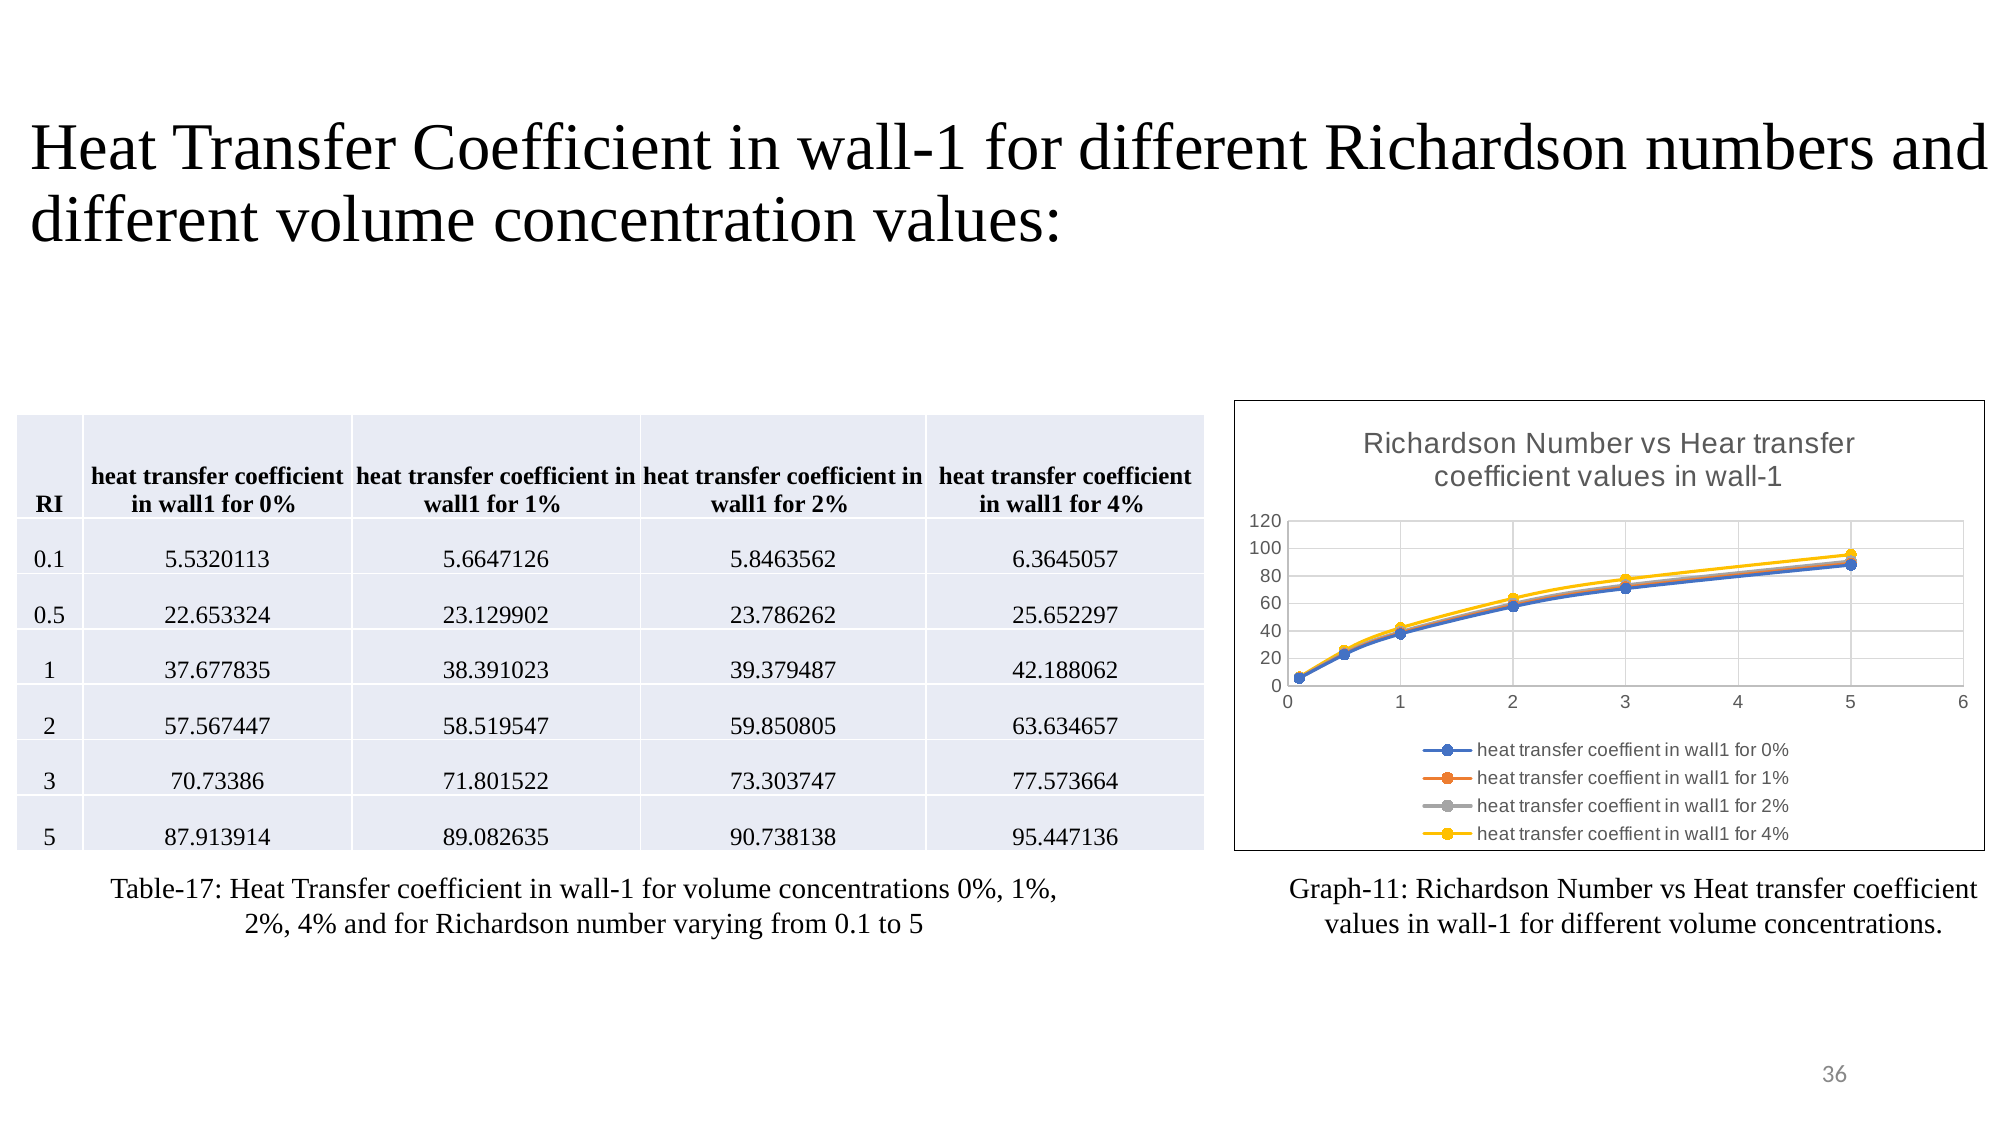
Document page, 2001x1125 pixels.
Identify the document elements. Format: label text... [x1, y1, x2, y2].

table_cell 95.447136 [927, 796, 1204, 850]
table_cell 77.573664 [927, 740, 1204, 794]
table_cell 58.519547 [353, 685, 640, 739]
table_cell 59.850805 [641, 685, 925, 739]
table_cell 90.738138 [641, 796, 925, 850]
table_cell 25.652297 [927, 574, 1204, 628]
table_header heat transfer coefficient in wall1 for 1% [353, 415, 640, 517]
table_cell 63.634657 [927, 685, 1204, 739]
table_cell 6.3645057 [927, 519, 1204, 573]
table_header heat transfer coefficient in wall1 for 4% [927, 415, 1204, 517]
table_cell 0.5 [17, 574, 82, 628]
table_cell 89.082635 [353, 796, 640, 850]
table_cell 23.786262 [641, 574, 925, 628]
table_cell 42.188062 [927, 630, 1204, 683]
table_cell 1 [17, 630, 82, 683]
table_header heat transfer coefficient in wall1 for 0% [84, 415, 351, 517]
text_box Graph-11: Richardson Number vs Heat transfer coefficient values in wall-1 for different volume concentrations. [1249, 861, 2000, 947]
table_cell 70.73386 [84, 740, 351, 794]
table_cell 23.129902 [353, 574, 640, 628]
table_header RI [17, 415, 82, 517]
table_cell 37.677835 [84, 630, 351, 683]
table_cell 38.391023 [353, 630, 640, 683]
table_cell 22.653324 [84, 574, 351, 628]
table_cell 0.1 [17, 519, 82, 573]
table_cell 5 [17, 796, 82, 850]
table_header heat transfer coefficient in wall1 for 2% [641, 415, 925, 517]
table_cell 2 [17, 685, 82, 739]
slide_number 36 [1412, 1042, 1863, 1103]
table_cell 87.913914 [84, 796, 351, 850]
table_cell 5.6647126 [353, 519, 640, 573]
title Heat Transfer Coefficient in wall-1 for different Richardson numbers and different volume concentration values: [15, 128, 2000, 319]
table_cell 3 [17, 740, 82, 794]
table_cell 73.303747 [641, 740, 925, 794]
chart [1233, 400, 1985, 851]
text_box Table-17: Heat Transfer coefficient in wall-1 for volume concentrations 0%, 1%, 2%, 4% and for Richardson number varying from 0.1 to 5 [84, 861, 1085, 947]
table_cell 5.8463562 [641, 519, 925, 573]
table_cell 57.567447 [84, 685, 351, 739]
table_cell 71.801522 [353, 740, 640, 794]
table_cell 39.379487 [641, 630, 925, 683]
table_cell 5.5320113 [84, 519, 351, 573]
